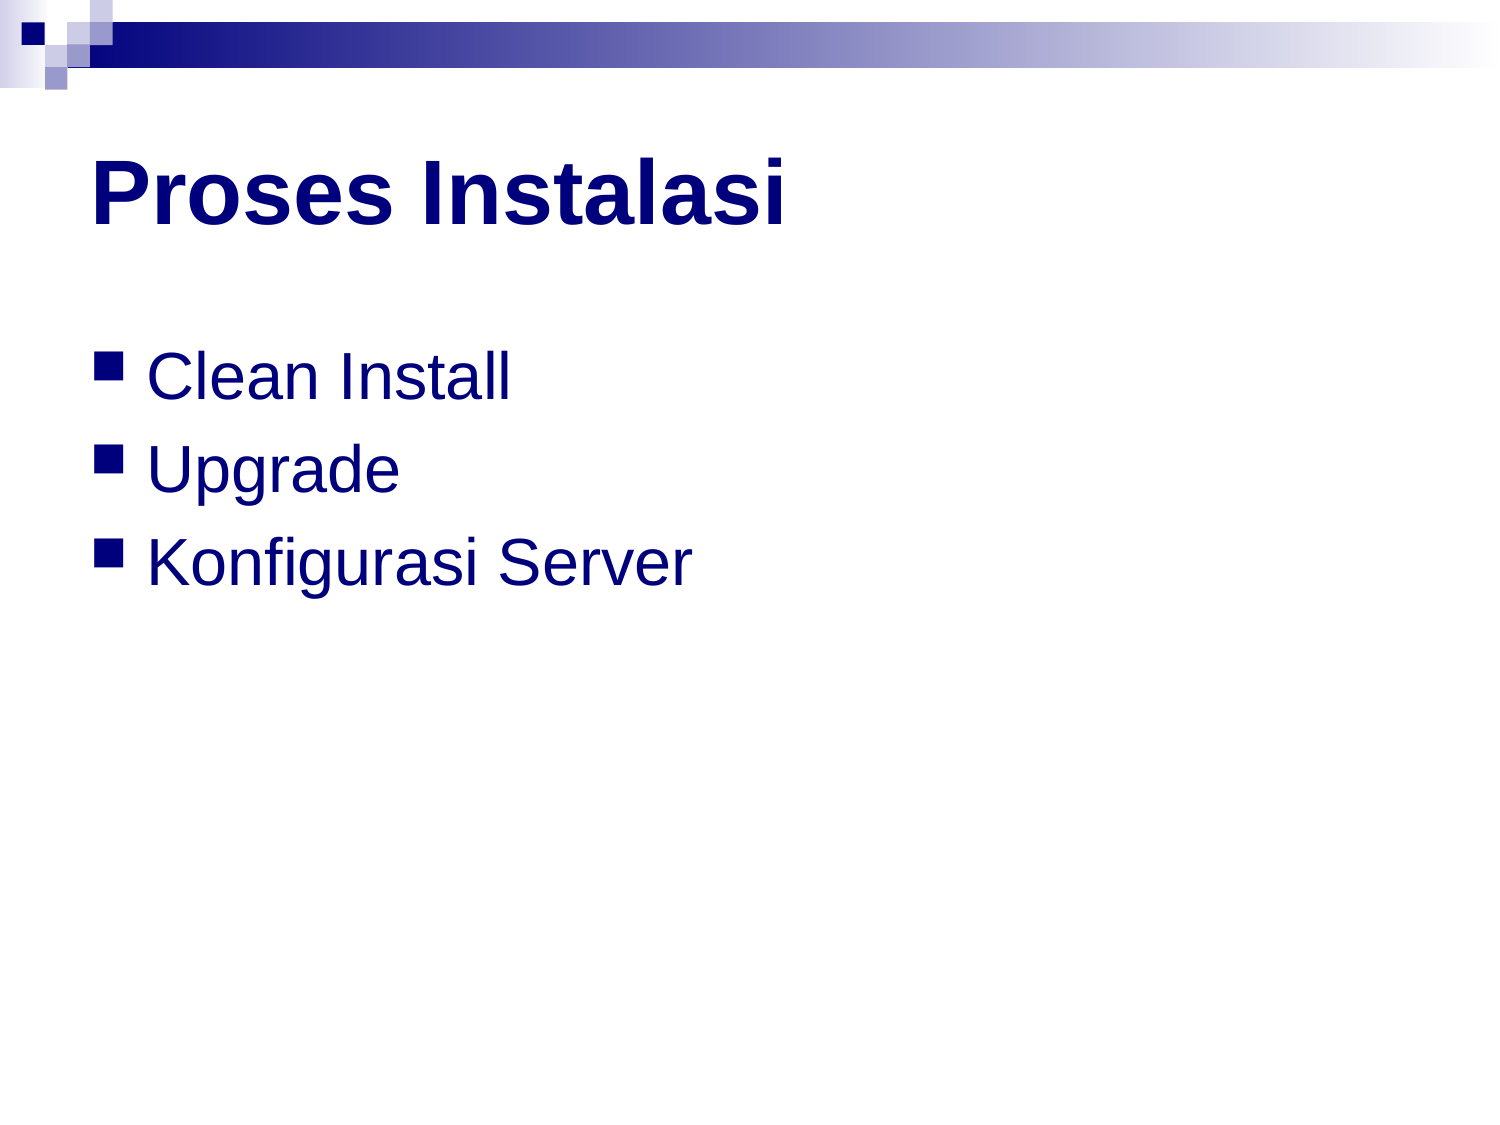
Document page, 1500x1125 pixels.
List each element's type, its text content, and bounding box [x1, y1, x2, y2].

title Proses Instalasi [75, 75, 1425, 300]
list Clean Install Upgrade Konfigurasi Server [75, 324, 1425, 963]
